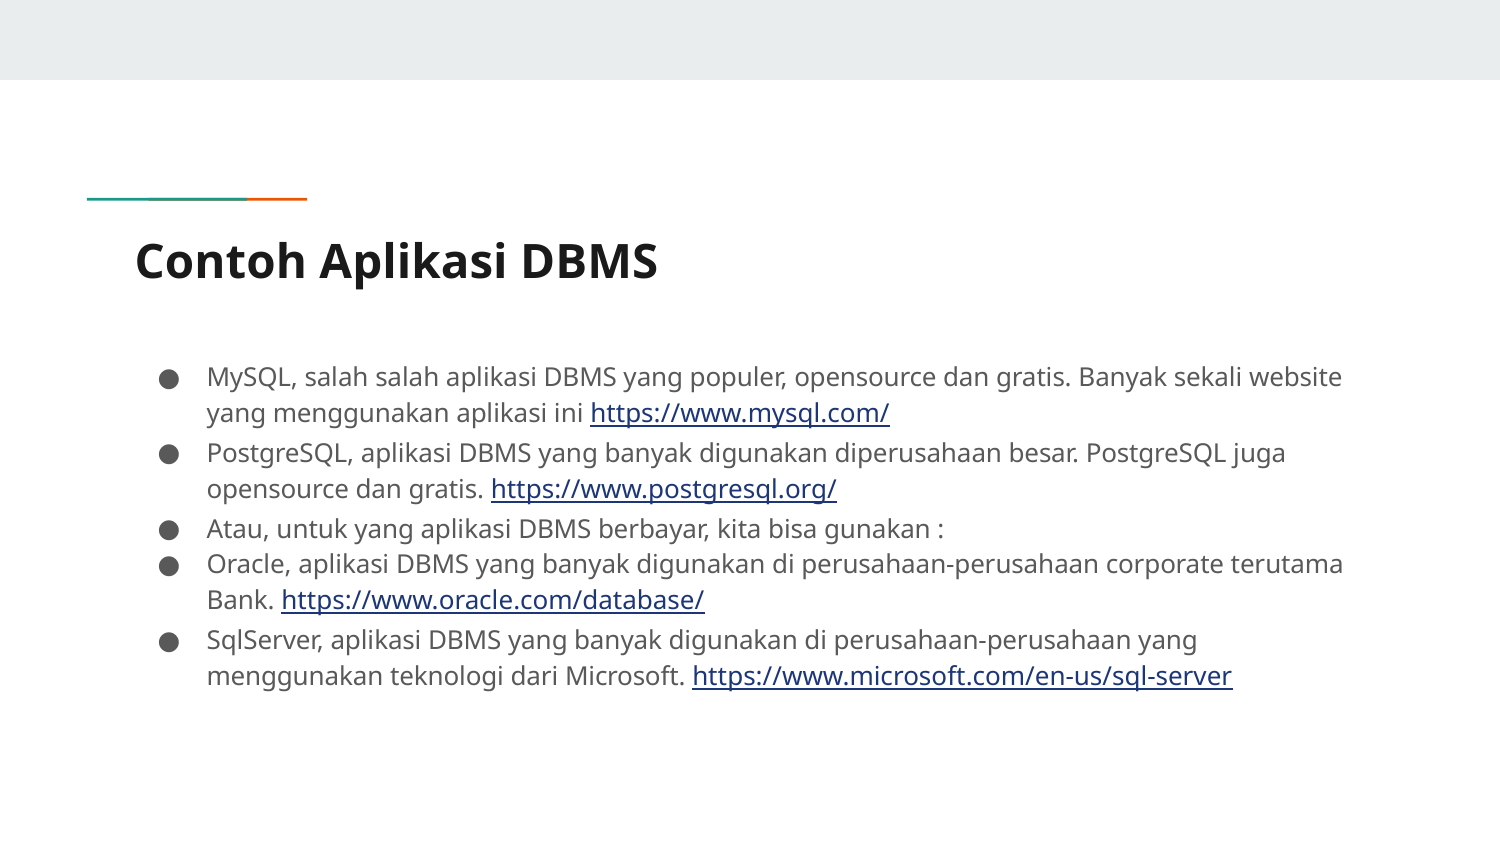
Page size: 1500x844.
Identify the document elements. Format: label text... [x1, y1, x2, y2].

list MySQL, salah salah aplikasi DBMS yang populer, opensource dan gratis. Banyak sekali website yang menggunakan aplikasi ini https://www.mysql.com/ PostgreSQL, aplikasi DBMS yang banyak digunakan diperusahaan besar. PostgreSQL juga opensource dan gratis. https://www.postgresql.org/ Atau, untuk yang aplikasi DBMS berbayar, kita bisa gunakan : Oracle, aplikasi DBMS yang banyak digunakan di perusahaan-perusahaan corporate terutama Bank. https://www.oracle.com/database/ SqlServer, aplikasi DBMS yang banyak digunakan di perusahaan-perusahaan yang menggunakan teknologi dari Microsoft. https://www.microsoft.com/en-us/sql-server [119, 341, 1381, 712]
title Contoh Aplikasi DBMS [119, 216, 1381, 305]
